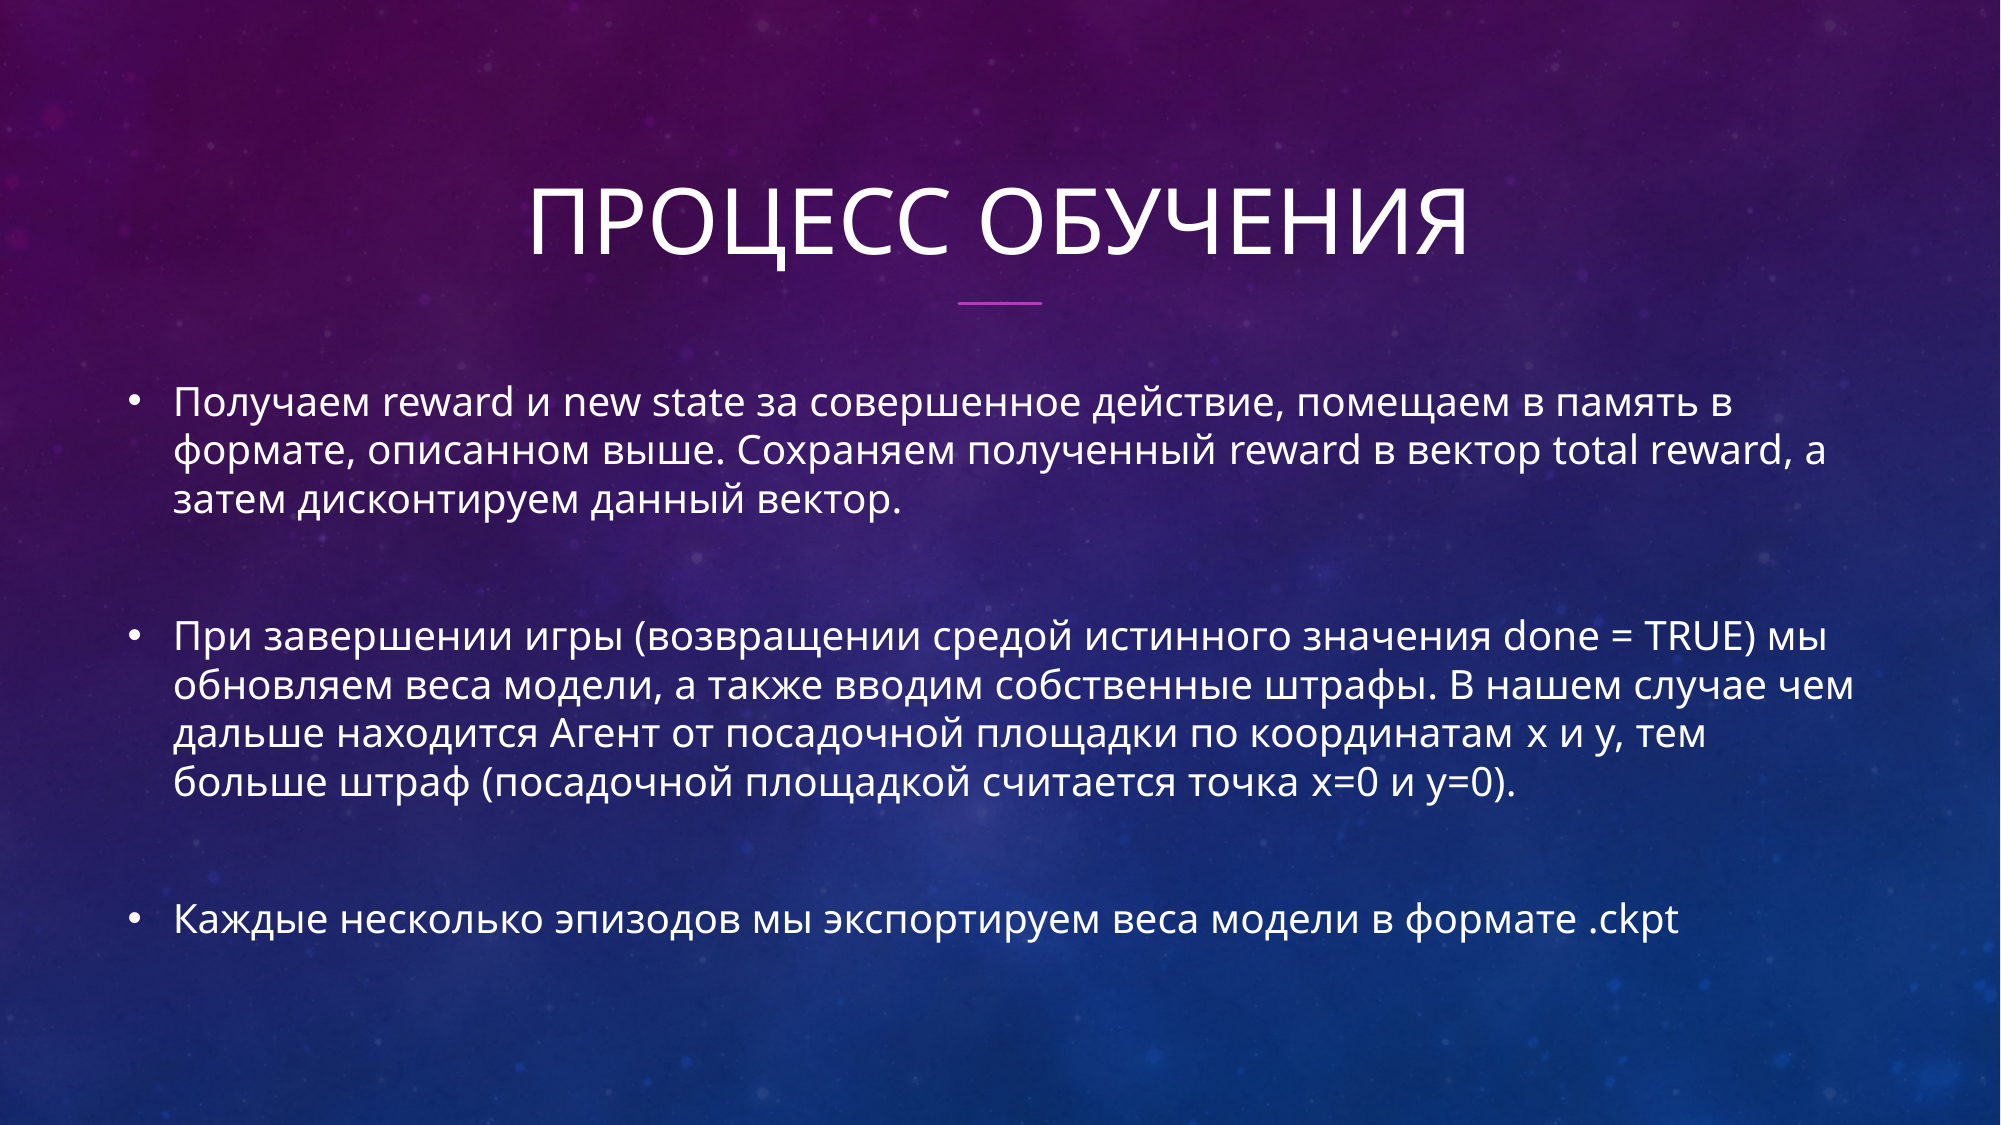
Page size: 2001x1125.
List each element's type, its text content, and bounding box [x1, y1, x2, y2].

title Процесс обучения [112, 87, 1888, 281]
text_box [0, 0, 2000, 1125]
list Получаем reward и new state за совершенное действие, помещаем в память в формате, описанном выше. Сохраняем полученный reward в вектор total reward, а затем дисконтируем данный вектор. При завершении игры (возвращении средой истинного значения done = TRUE) мы обновляем веса модели, а также вводим собственные штрафы. В нашем случае чем дальше находится Агент от посадочной площадки по координатам x и y, тем больше штраф (посадочной площадкой считается точка x=0 и y=0). Каждые несколько эпизодов мы экспортируем веса модели в формате .ckpt [112, 368, 1888, 950]
